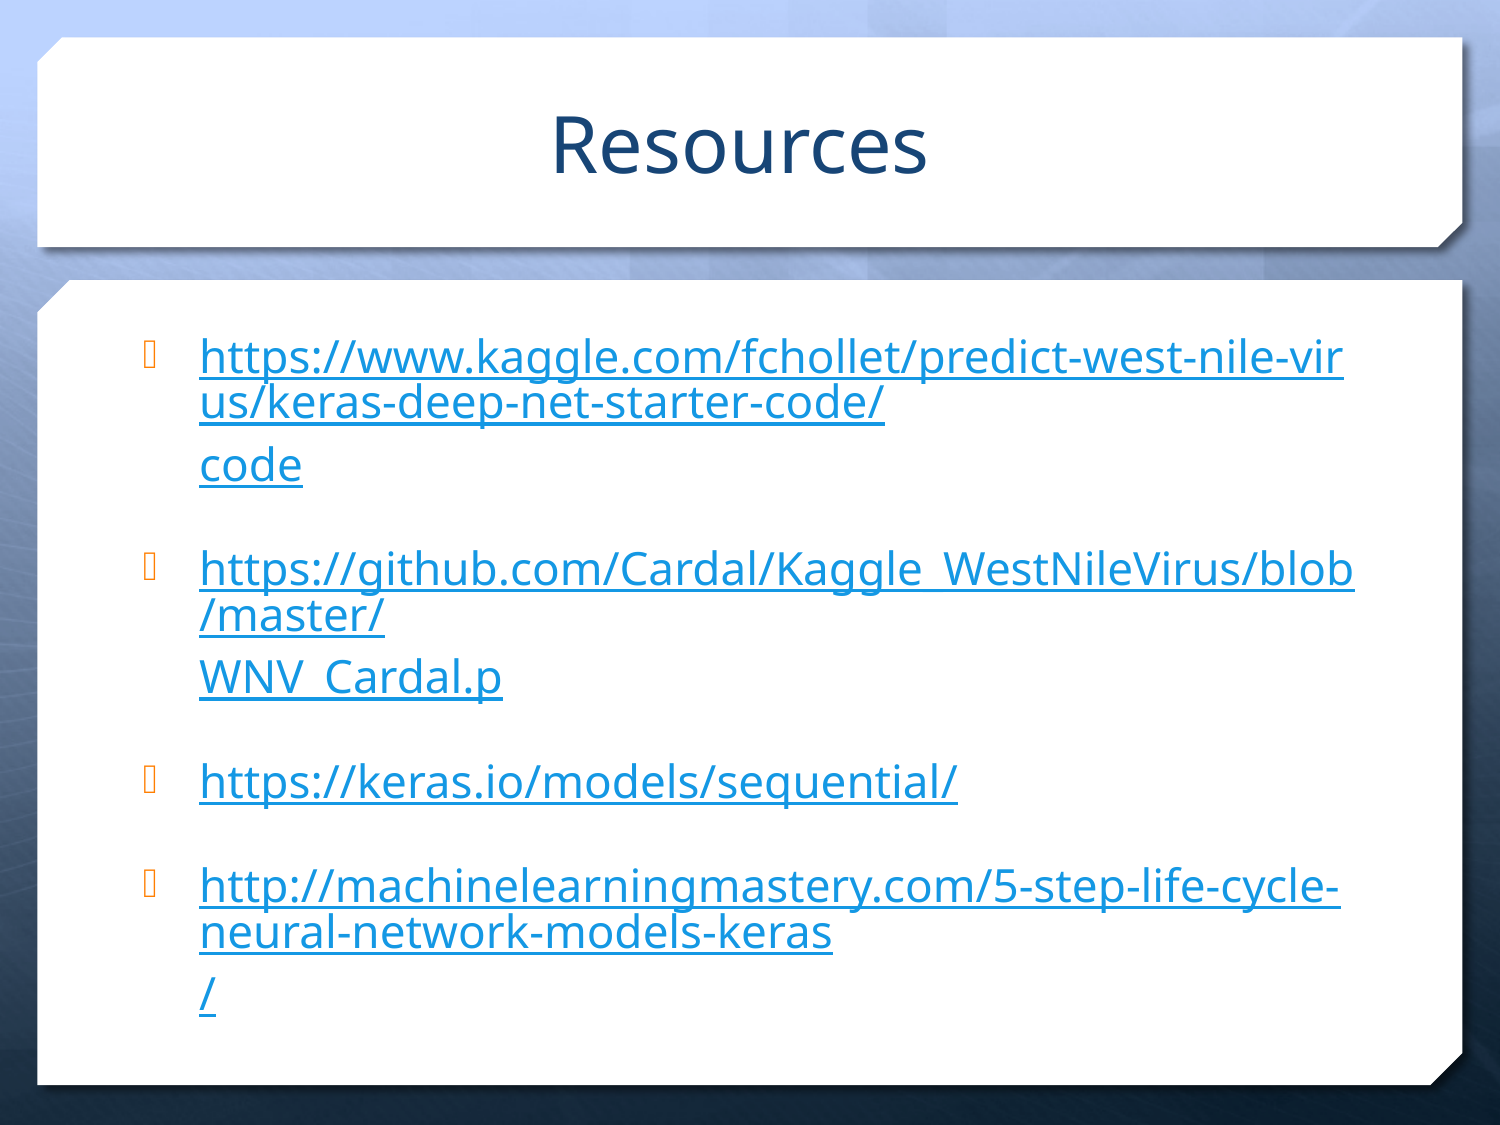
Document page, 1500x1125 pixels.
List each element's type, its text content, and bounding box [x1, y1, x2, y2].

list https://www.kaggle.com/fchollet/predict-west-nile-virus/keras-deep-net-starter-code/code https://github.com/Cardal/Kaggle_WestNileVirus/blob/master/WNV_Cardal.p https://keras.io/models/sequential/ http://machinelearningmastery.com/5-step-life-cycle-neural-network-models-keras/ [127, 319, 1372, 978]
title Resources [127, 48, 1372, 236]
